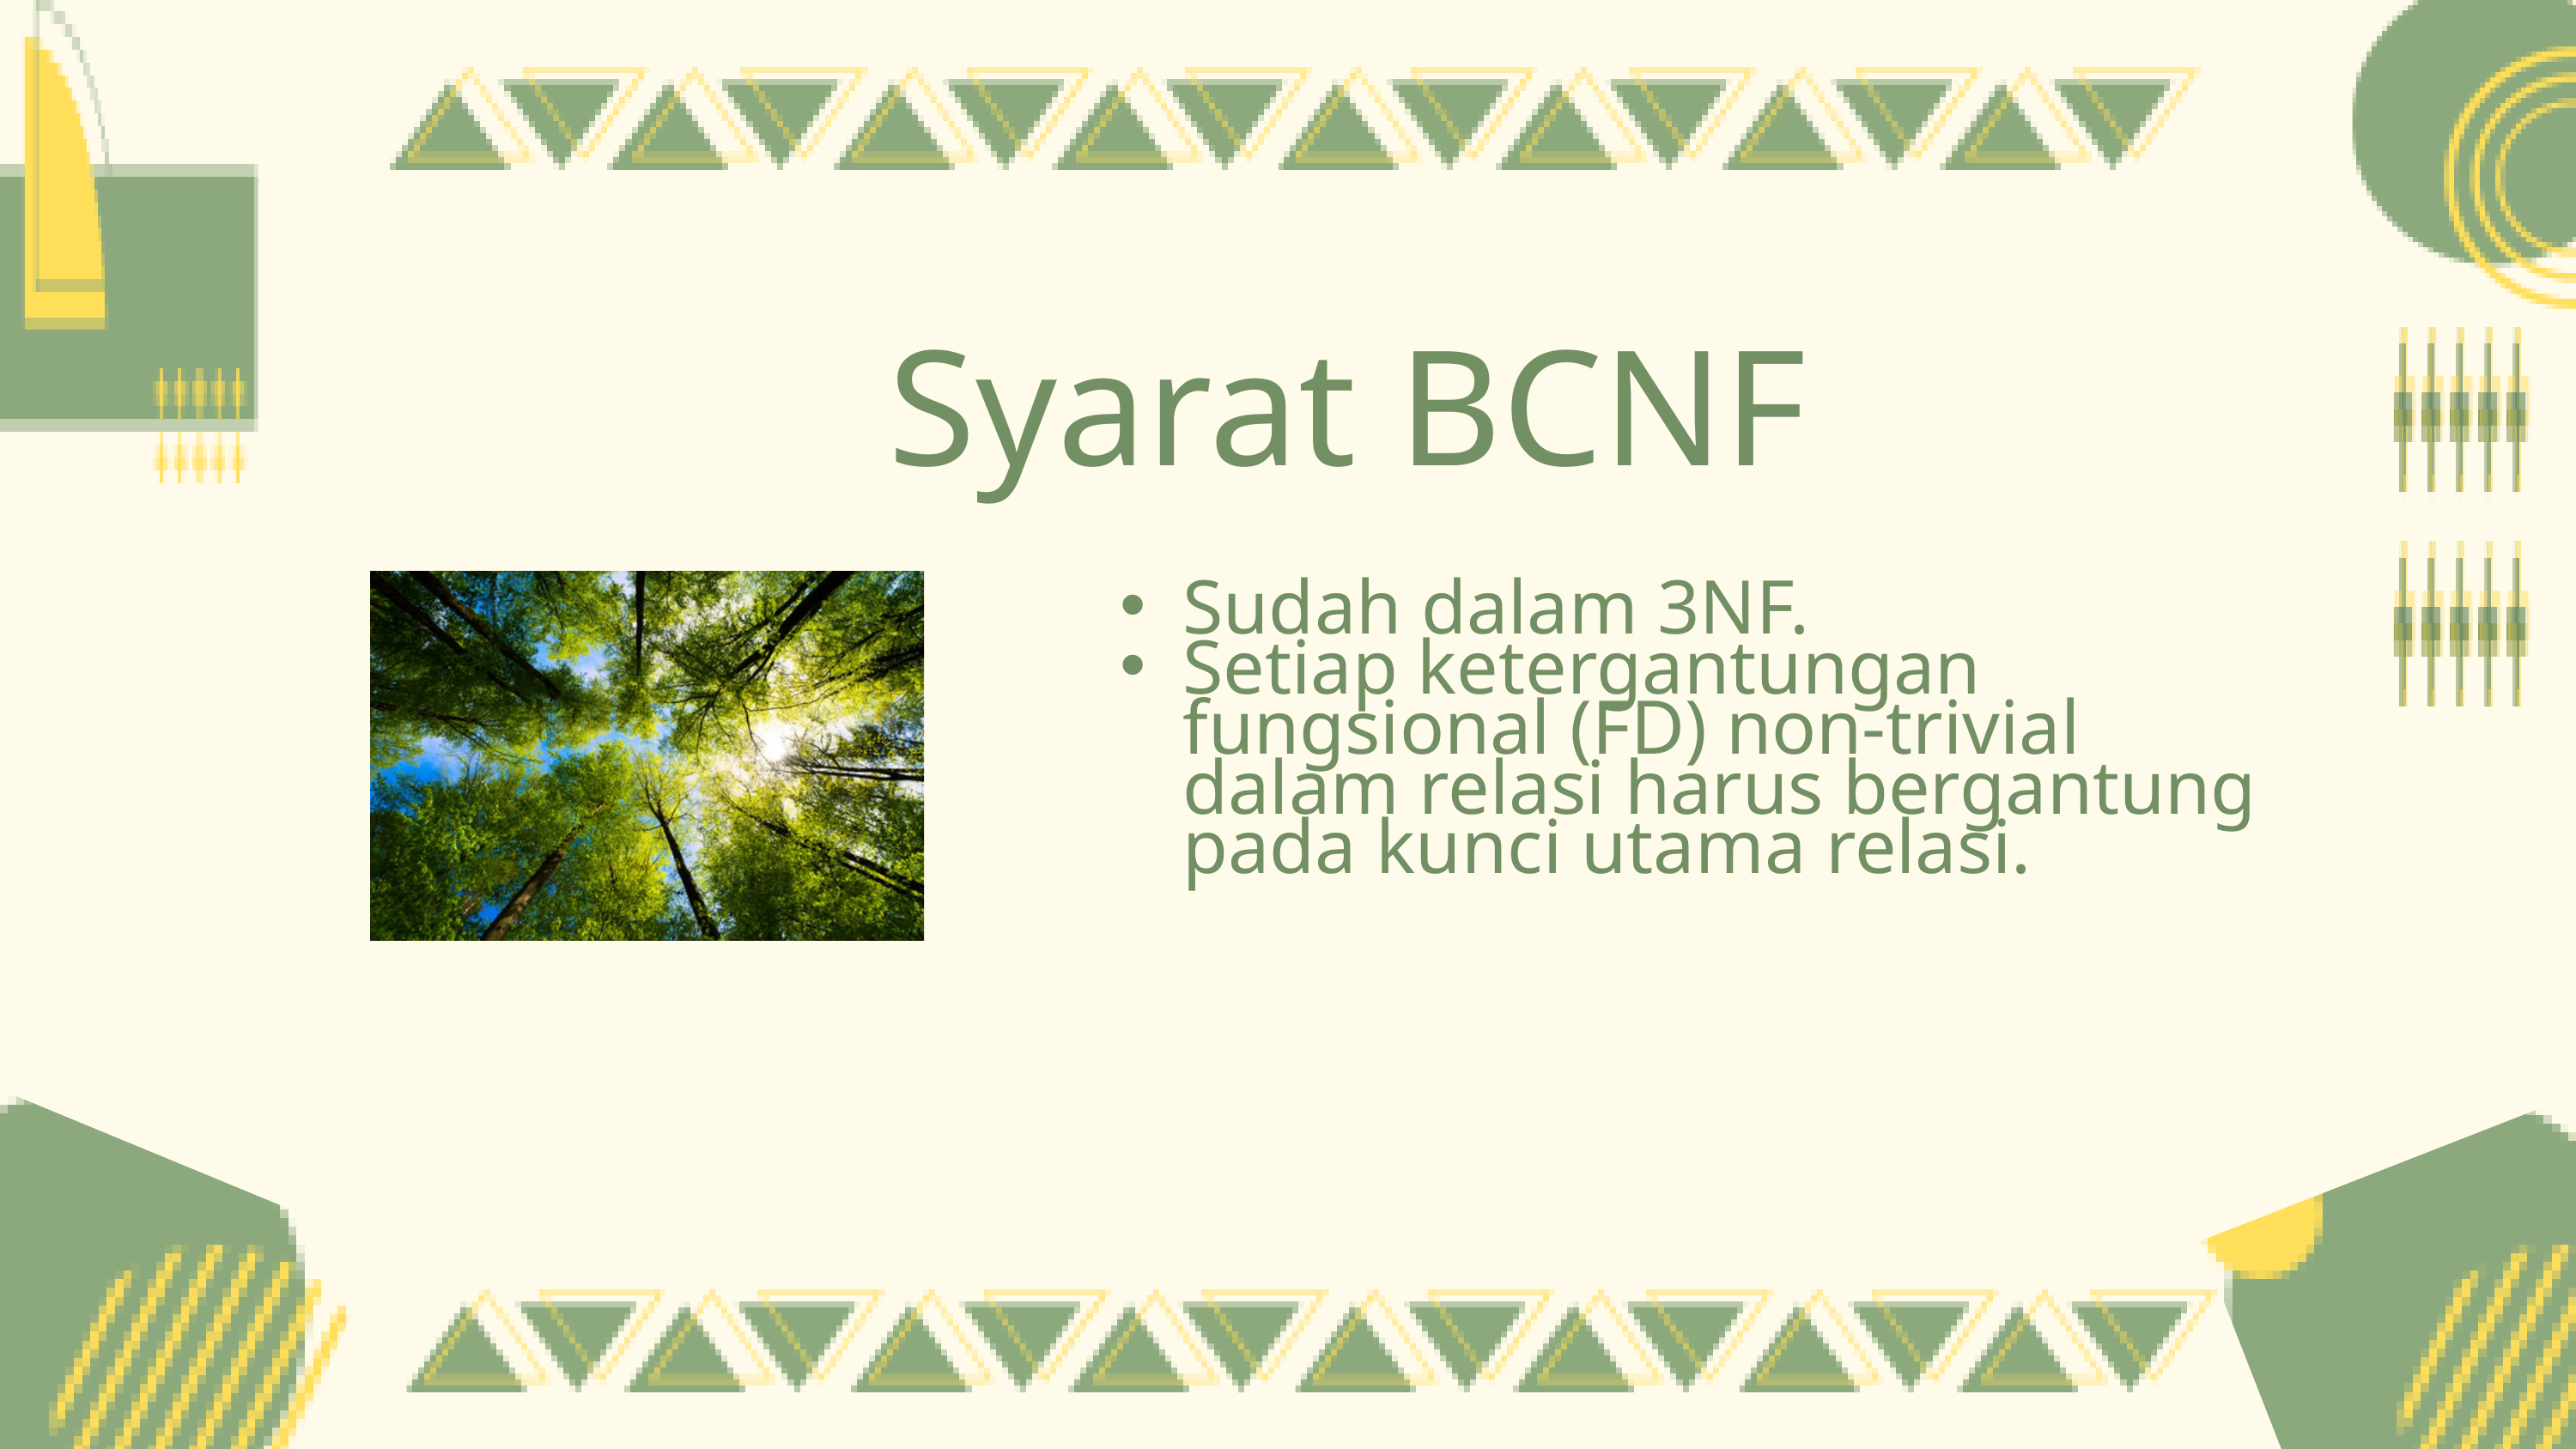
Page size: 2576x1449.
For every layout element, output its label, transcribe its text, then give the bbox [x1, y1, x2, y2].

text_box [2352, 0, 2576, 309]
text_box [1774, 1289, 2218, 1392]
text_box Syarat BCNF [684, 388, 2011, 498]
text_box [1329, 1289, 1774, 1392]
text_box [0, 1089, 380, 1449]
text_box [370, 571, 925, 941]
text_box [2393, 327, 2530, 706]
text_box [390, 67, 868, 170]
text_box [406, 1289, 885, 1392]
text_box Sudah dalam 3NF. Setiap ketergantungan fungsional (FD) non-trivial dalam relasi harus bergantung pada kunci utama relasi. [1056, 588, 2262, 922]
text_box [885, 1289, 1329, 1392]
text_box [868, 67, 1313, 170]
text_box [0, 0, 258, 483]
text_box [1757, 67, 2201, 170]
text_box [1313, 67, 1757, 170]
text_box [2200, 1094, 2576, 1449]
